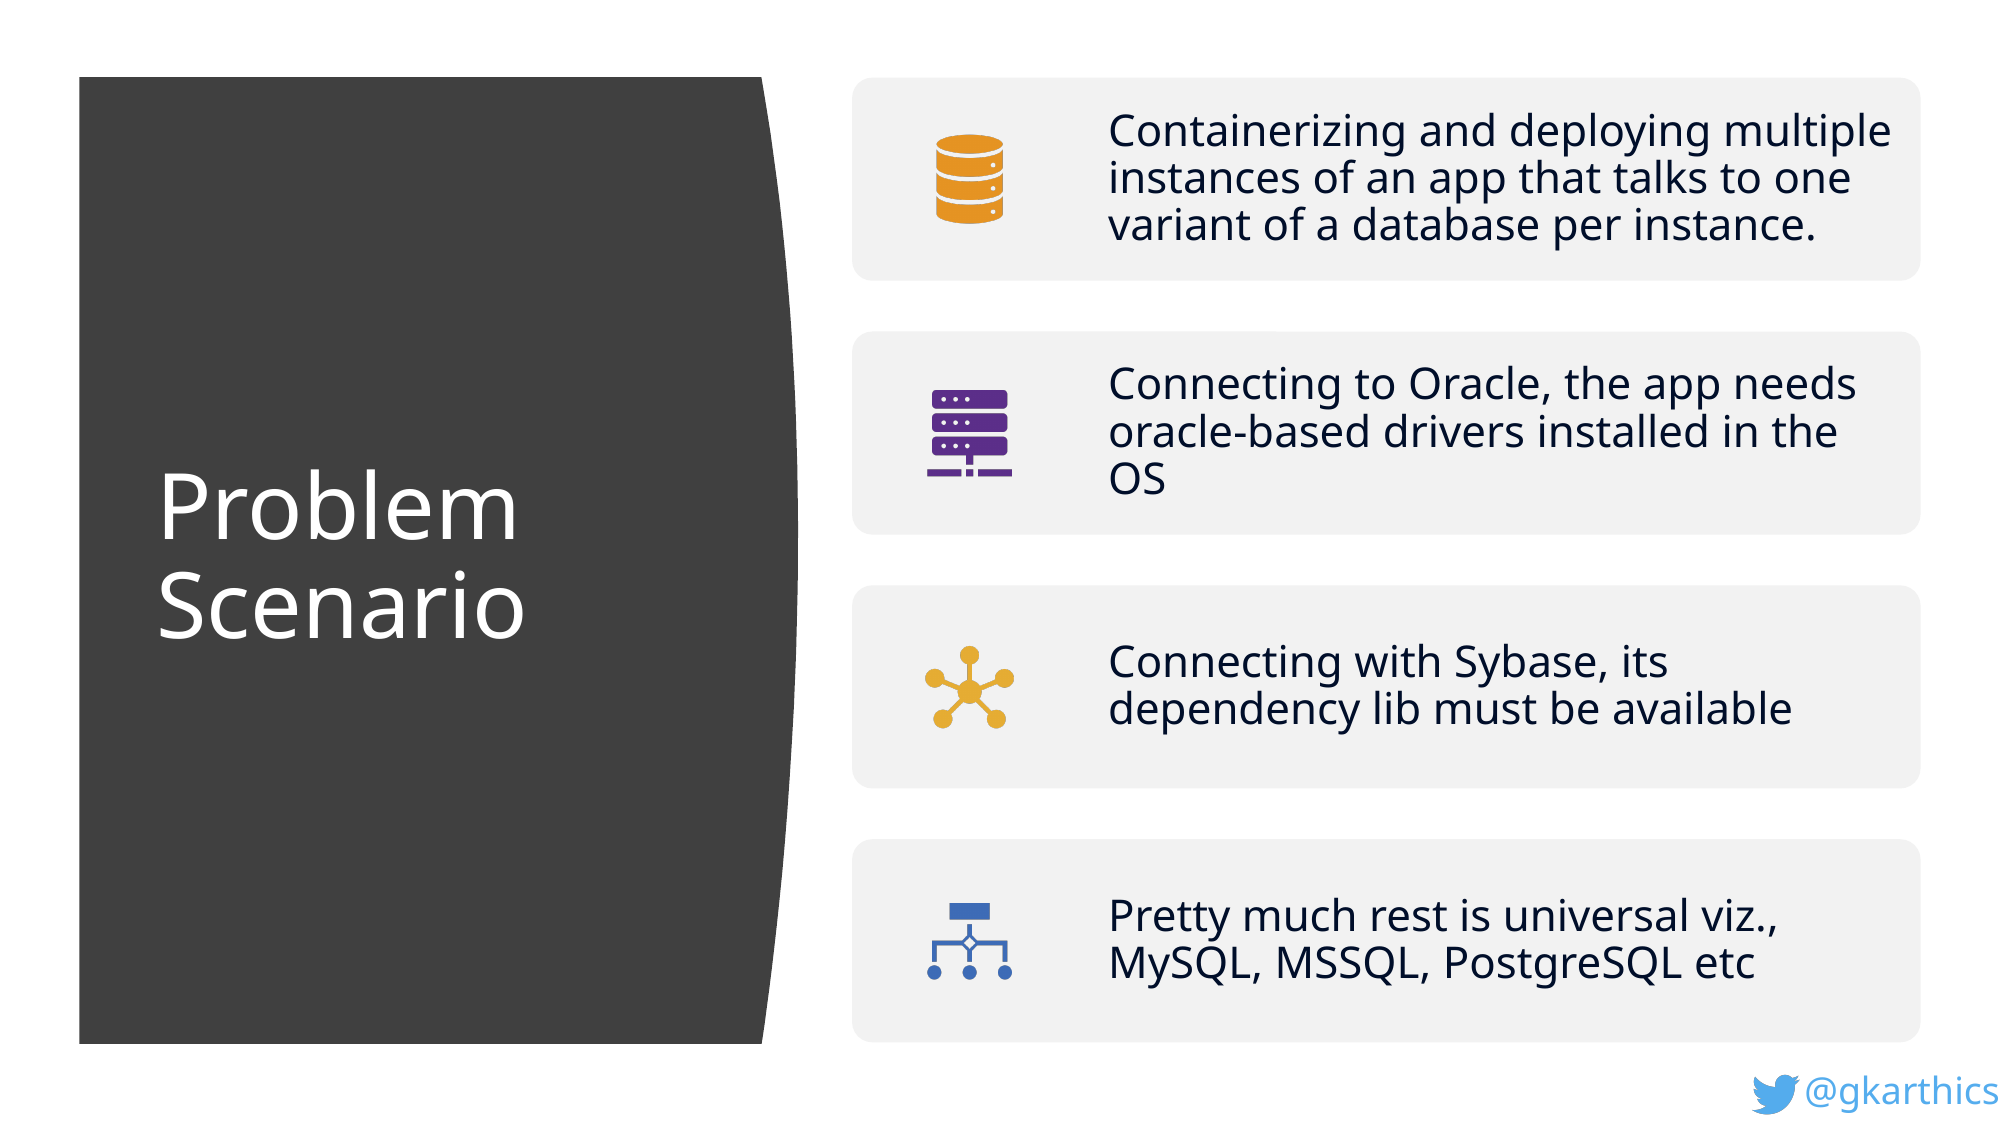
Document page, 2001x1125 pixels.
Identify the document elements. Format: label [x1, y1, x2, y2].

text_box [1740, 1059, 2000, 1125]
text_box [78, 76, 763, 1045]
text_box [141, 77, 1921, 1043]
